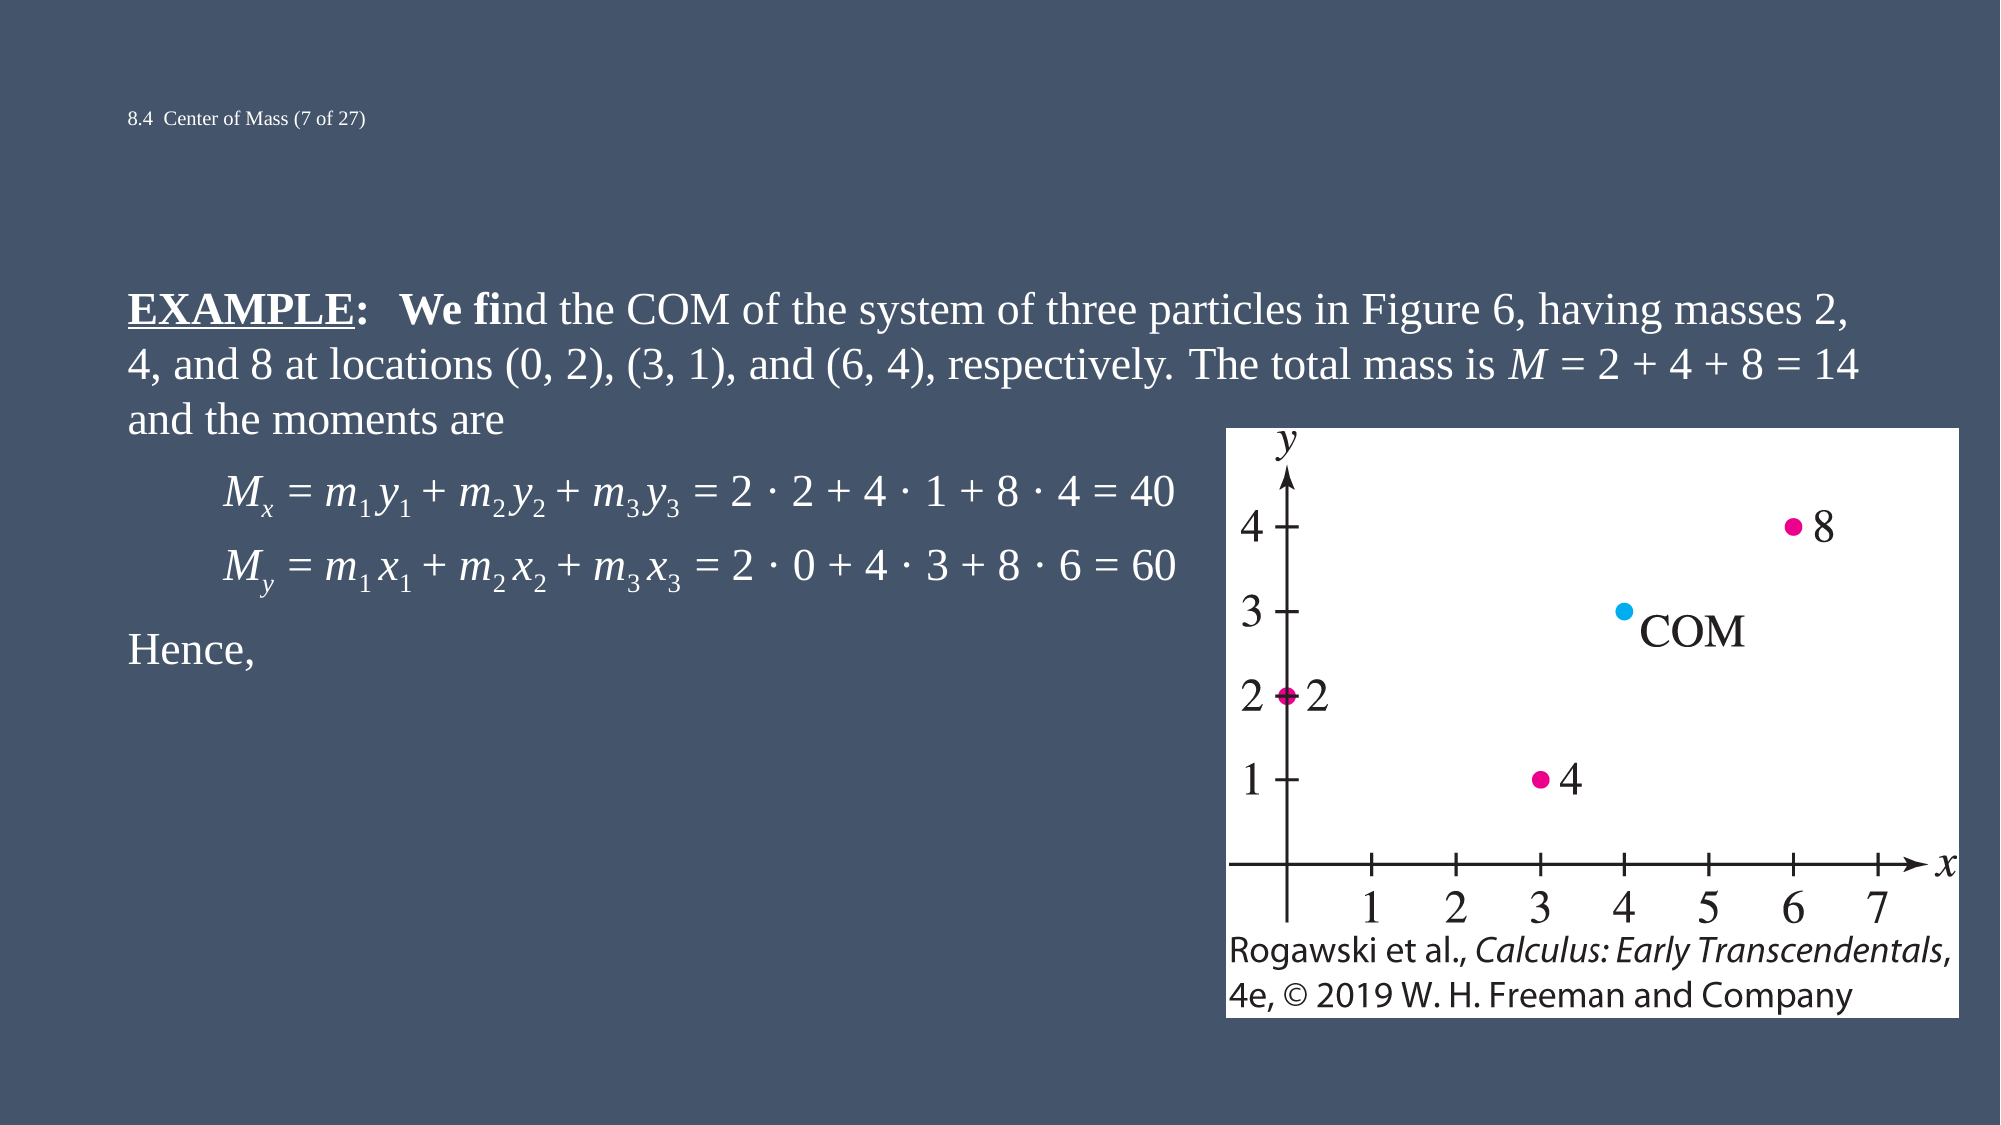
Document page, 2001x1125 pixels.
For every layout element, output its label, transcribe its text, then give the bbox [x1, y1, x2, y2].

picture [1226, 428, 1959, 1018]
title 8.4 Center of Mass (7 of 27) [112, 99, 1775, 203]
